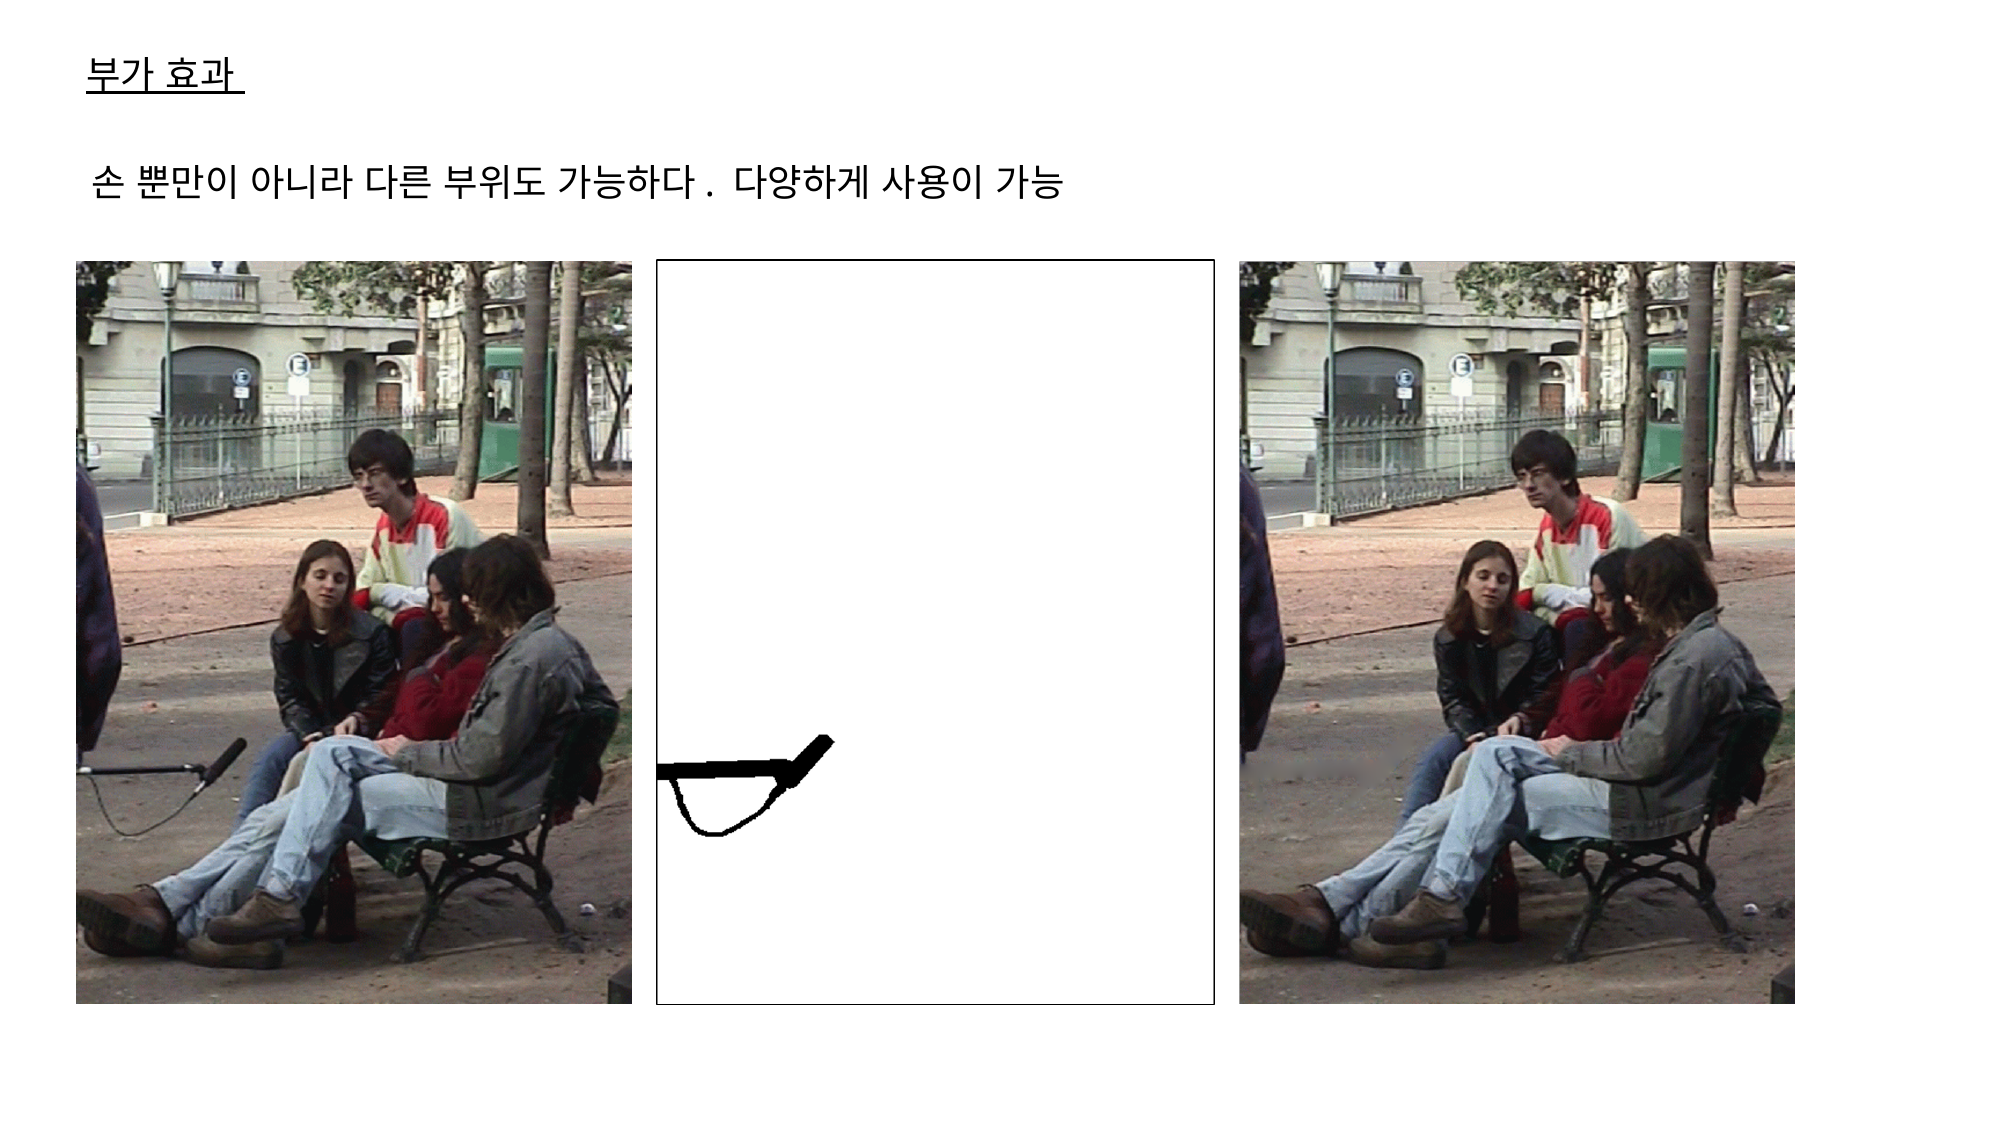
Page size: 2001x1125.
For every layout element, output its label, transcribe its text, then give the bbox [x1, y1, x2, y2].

text_box 부가 효과 [71, 43, 1919, 103]
text_box 손 뿐만이 아니라 다른 부위도 가능하다. 다양하게 사용이 가능 [76, 151, 1862, 212]
picture [76, 259, 1795, 1005]
